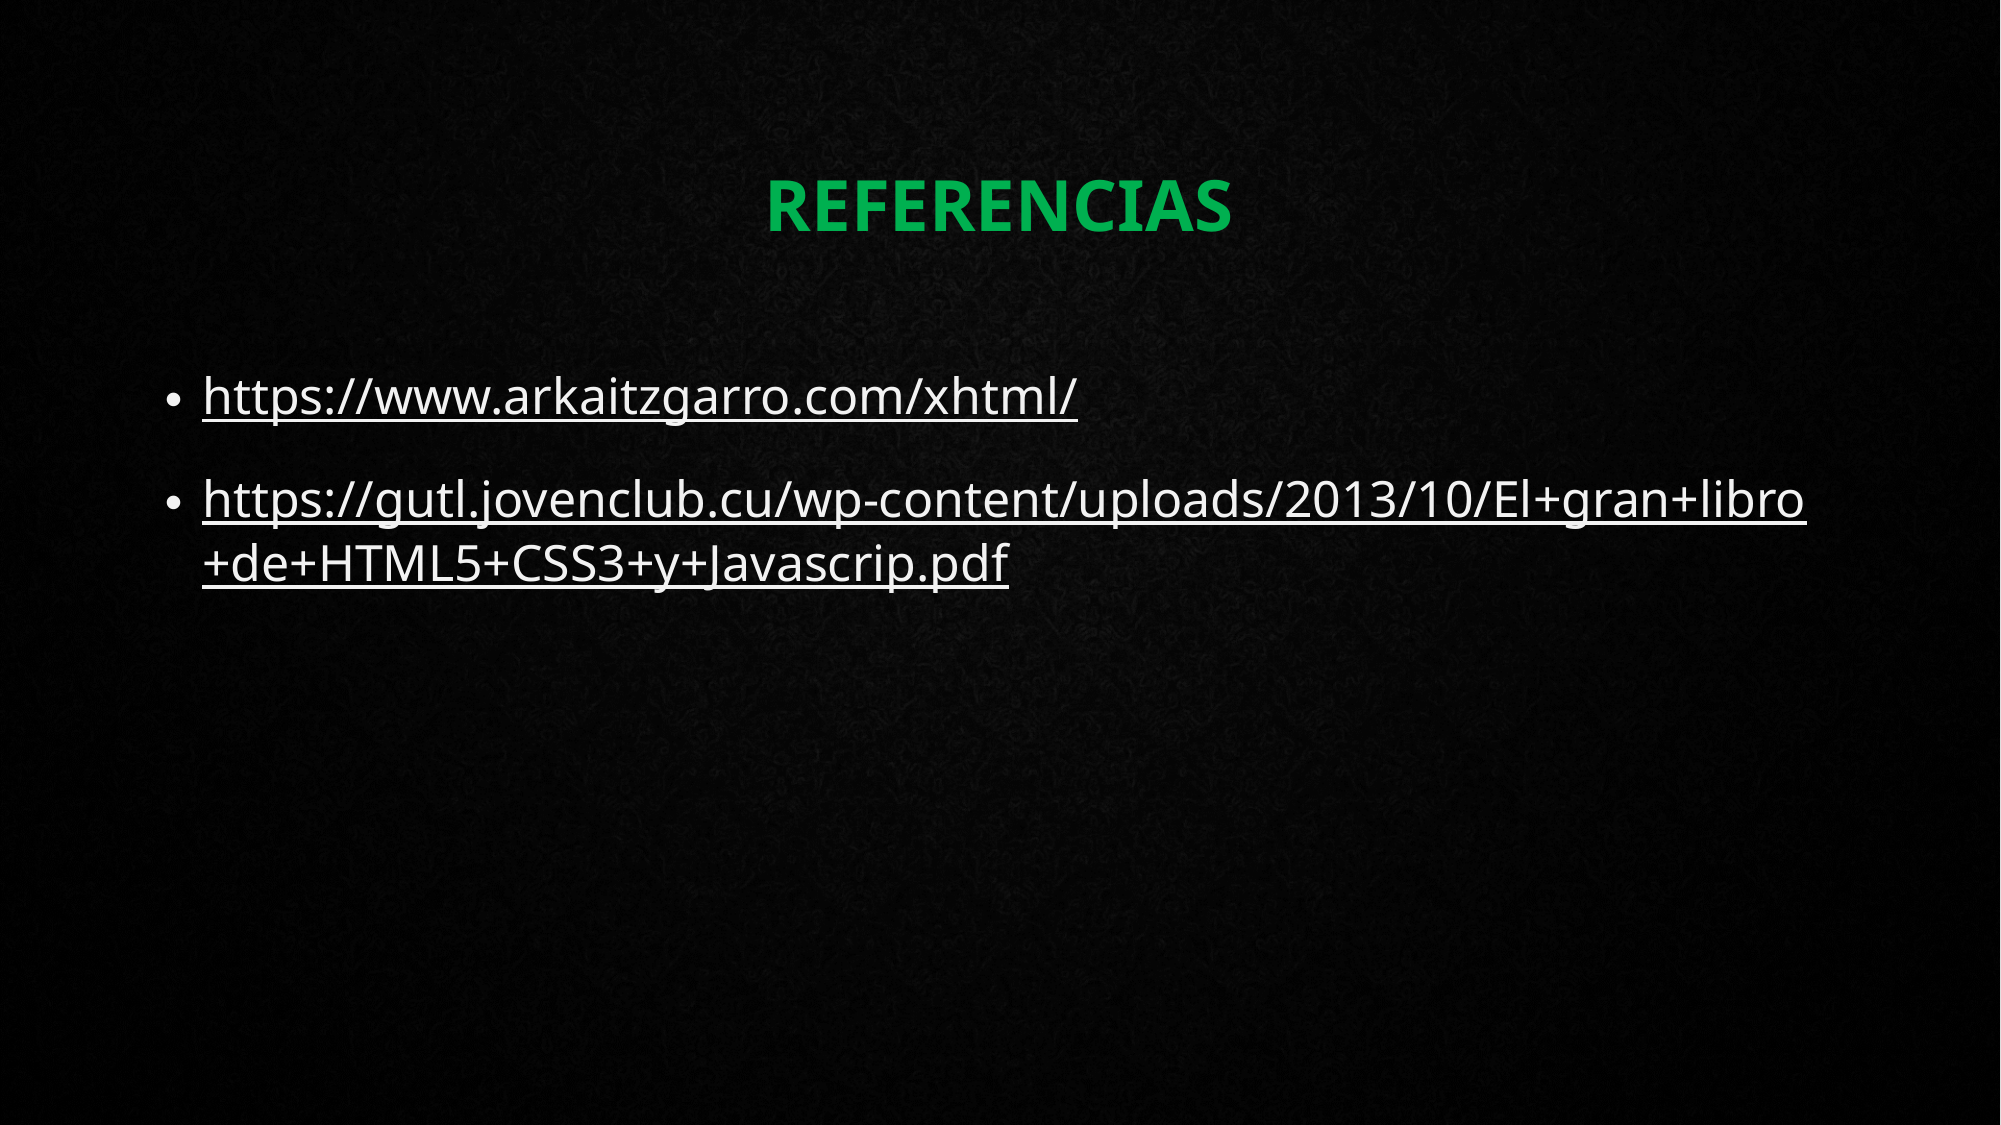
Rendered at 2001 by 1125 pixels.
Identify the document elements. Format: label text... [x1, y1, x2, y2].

list https://www.arkaitzgarro.com/xhtml/ https://gutl.jovenclub.cu/wp-content/uploads/2013/10/El+gran+libro+de+HTML5+CSS3+y+Javascrip.pdf [149, 343, 1849, 950]
title Referencias [149, 99, 1849, 318]
